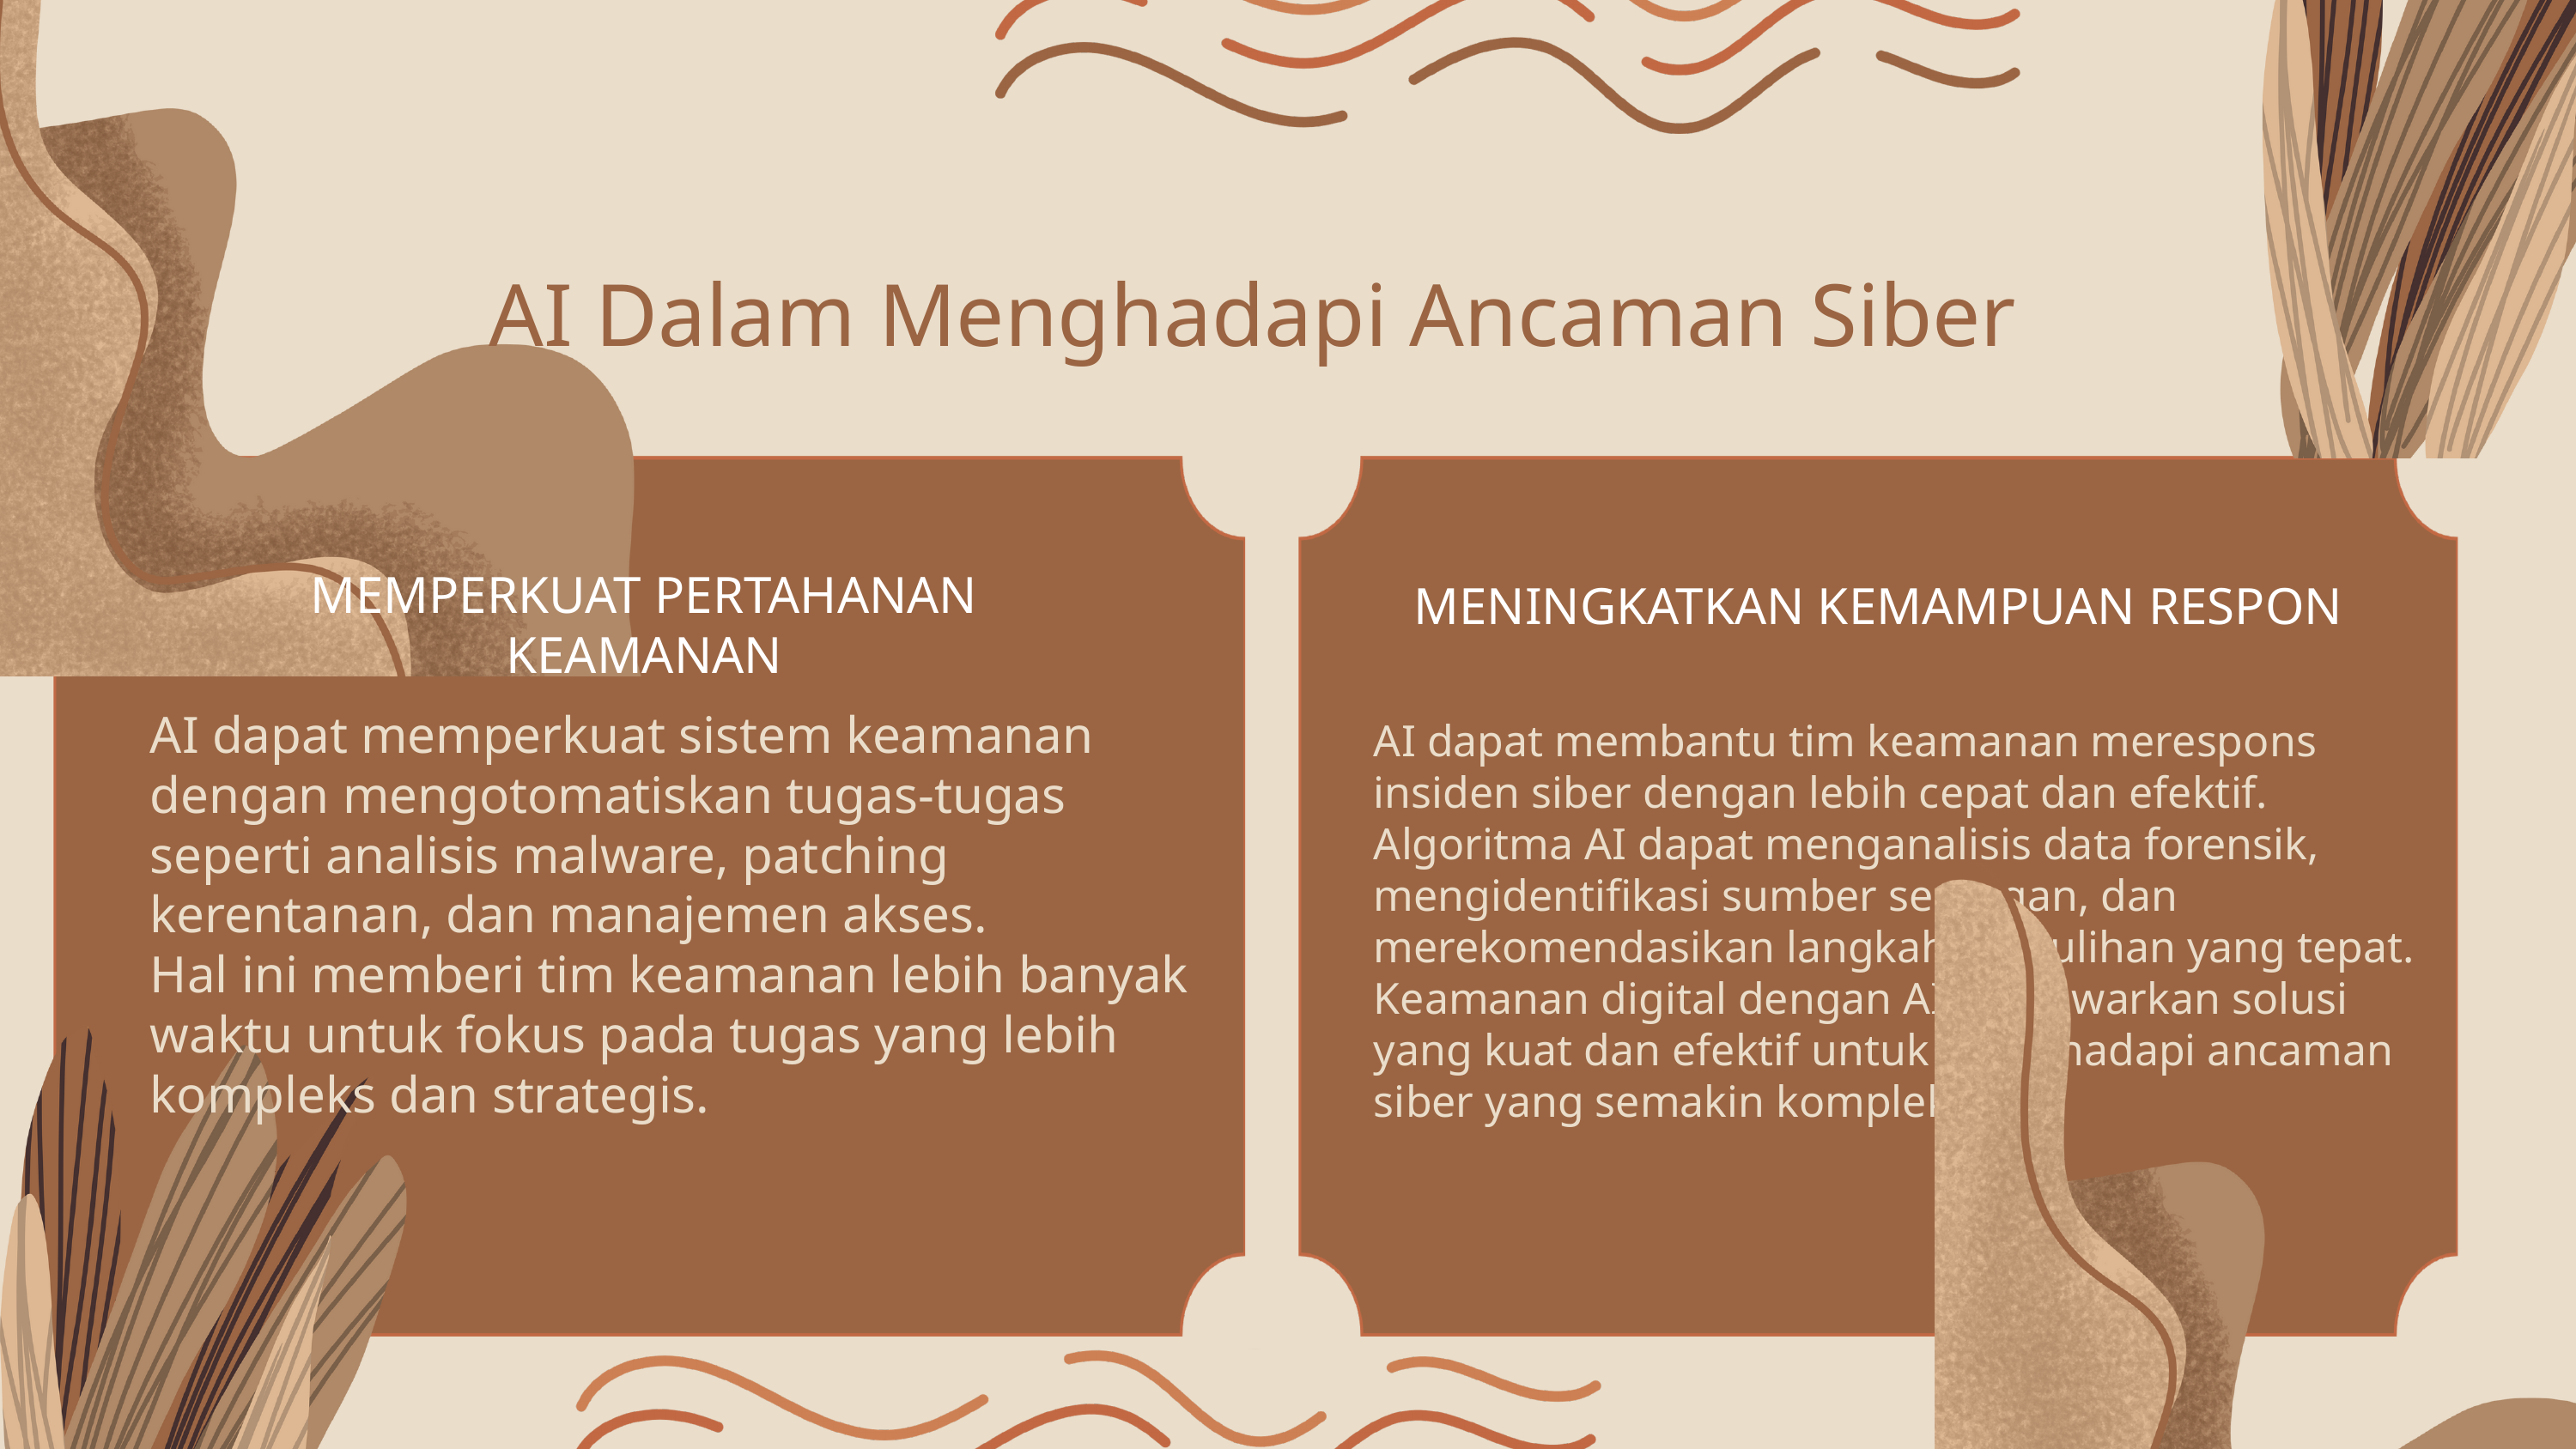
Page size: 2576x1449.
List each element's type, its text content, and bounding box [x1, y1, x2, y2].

text_box [1298, 456, 2458, 1337]
text_box [994, 0, 2026, 134]
text_box [570, 1349, 1601, 1449]
text_box [53, 456, 1246, 1337]
text_box AI dapat membantu tim keamanan merespons insiden siber dengan lebih cepat dan efektif. Algoritma AI dapat menganalisis data forensik, mengidentifikasi sumber serangan, dan merekomendasikan langkah pemulihan yang tepat. Keamanan digital dengan AI menawarkan solusi yang kuat dan efektif untuk menghadapi ancaman siber yang semakin kompleks. [1373, 713, 2415, 1233]
text_box AI dapat memperkuat sistem keamanan dengan mengotomatiskan tugas-tugas seperti analisis malware, patching kerentanan, dan manajemen akses. Hal ini memberi tim keamanan lebih banyak waktu untuk fokus pada tugas yang lebih kompleks dan strategis. [149, 702, 1224, 1179]
text_box [2262, 0, 2576, 458]
text_box MEMPERKUAT PERTAHANAN KEAMANAN [172, 563, 1116, 684]
text_box AI Dalam Menghadapi Ancaman Siber [188, 260, 2318, 364]
text_box [1934, 863, 2576, 1449]
text_box [0, 0, 641, 676]
text_box MENINGKATKAN KEMAMPUAN RESPON [1330, 573, 2426, 634]
text_box [0, 1024, 407, 1449]
